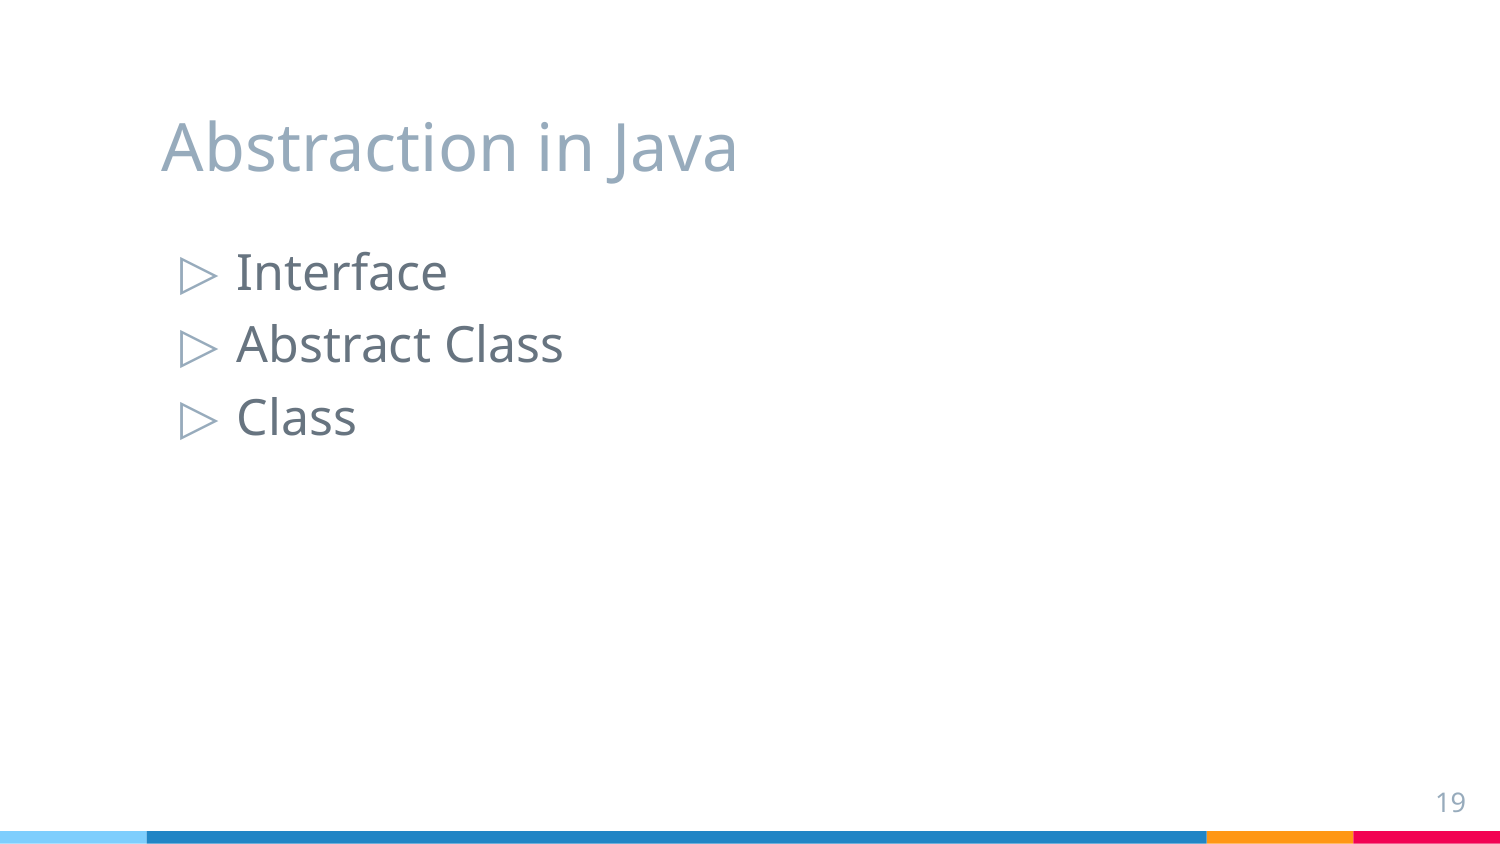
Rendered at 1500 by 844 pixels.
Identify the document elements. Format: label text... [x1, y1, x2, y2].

slide_number 19 [1391, 770, 1482, 822]
list Interface Abstract Class Class [146, 225, 1207, 809]
title Abstraction in Java [146, 58, 1207, 200]
